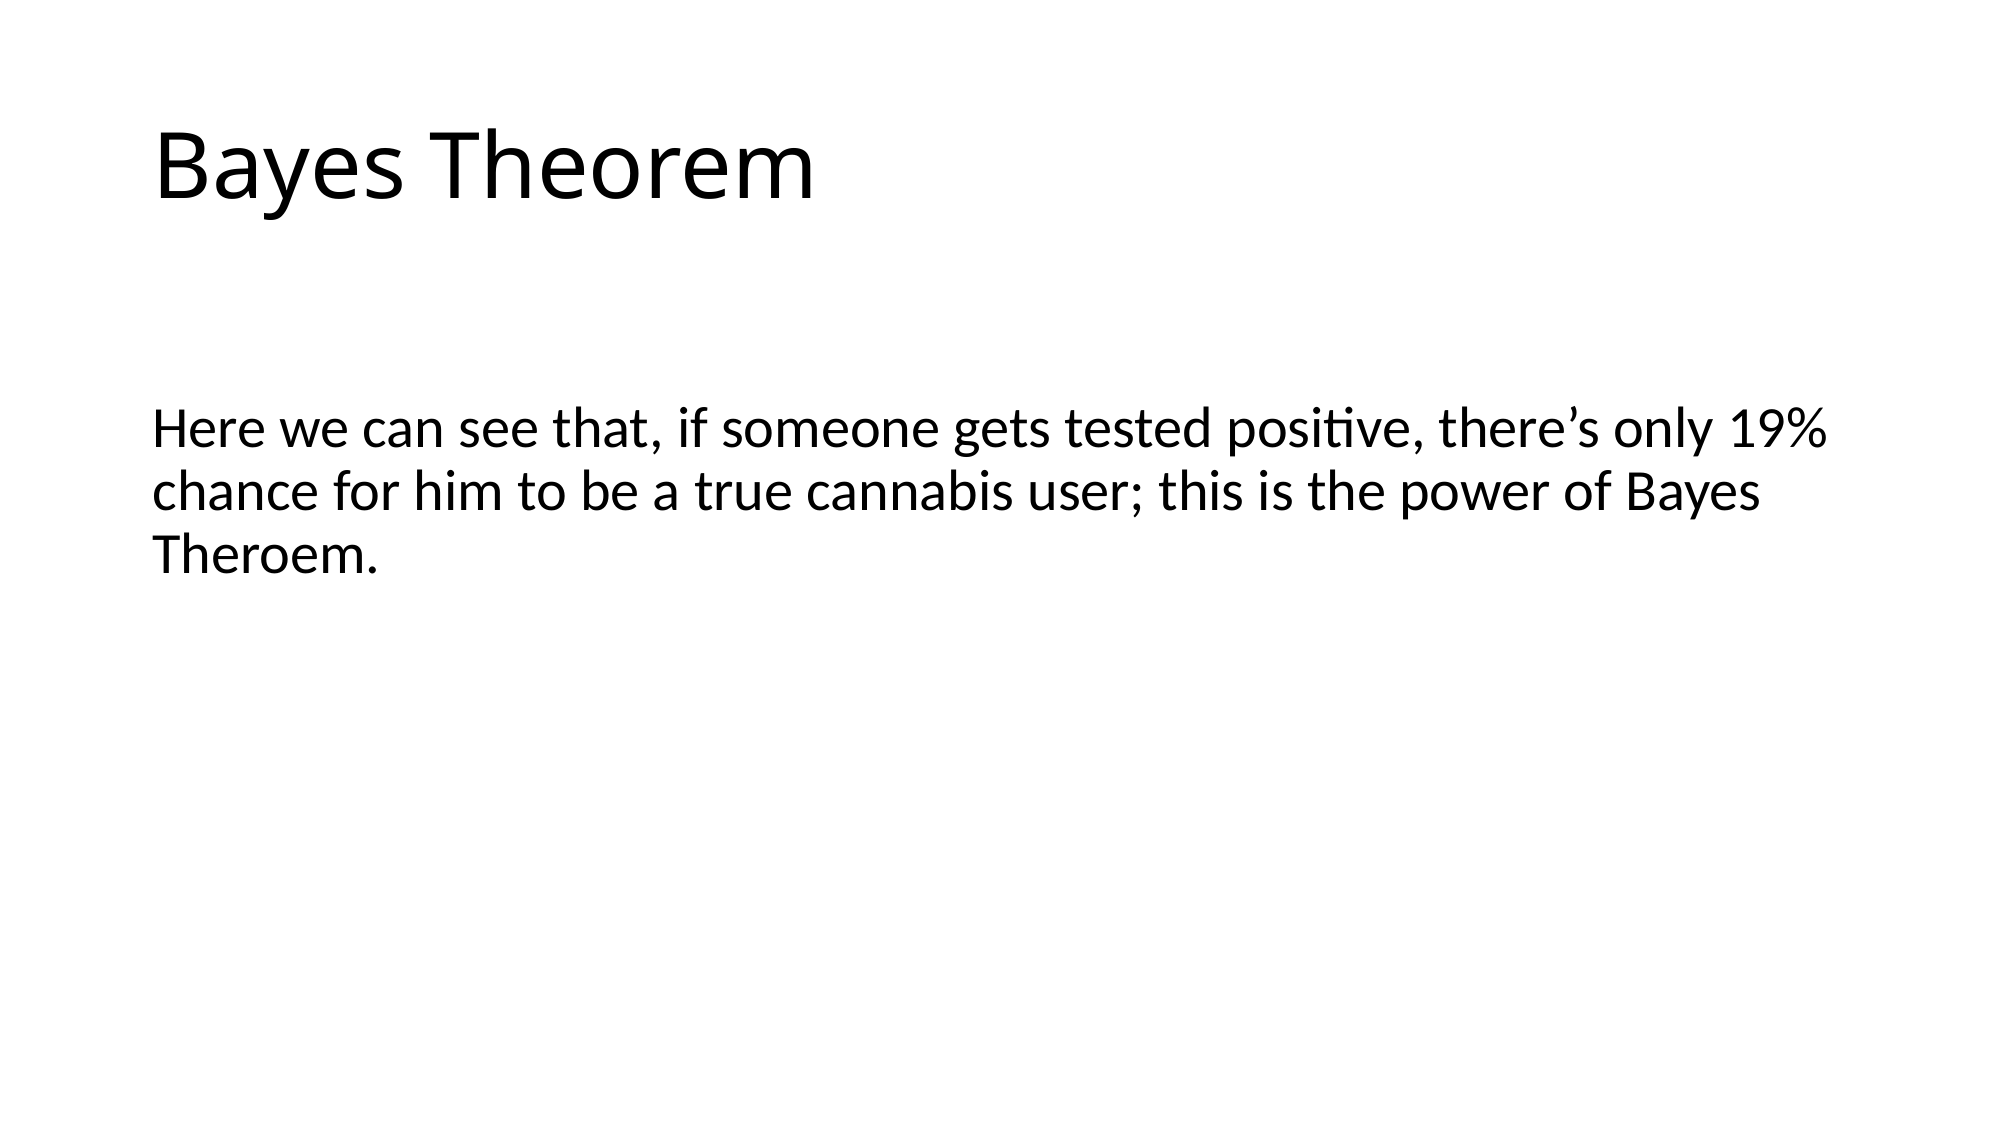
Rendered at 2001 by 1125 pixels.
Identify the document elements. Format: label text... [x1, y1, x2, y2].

title Bayes Theorem [137, 59, 1863, 278]
